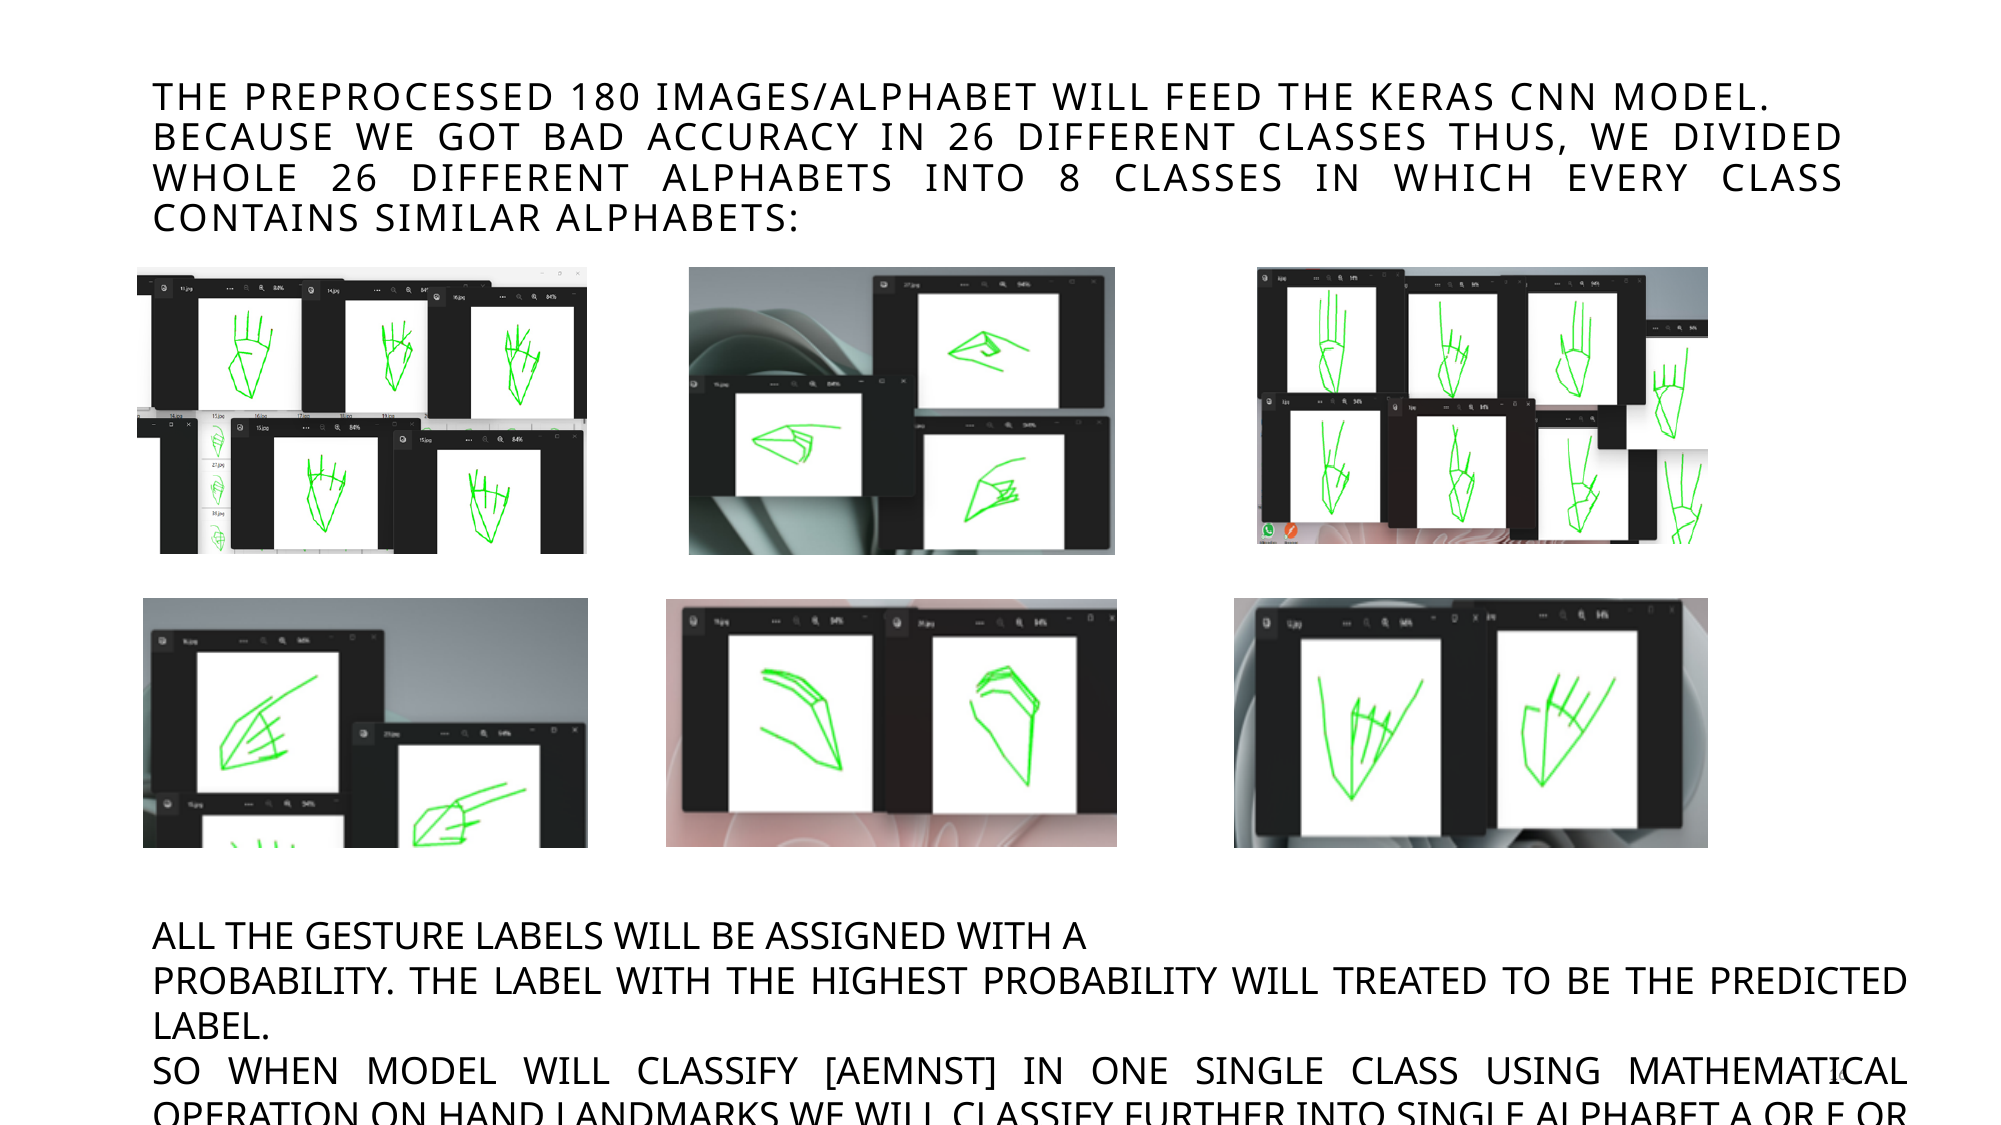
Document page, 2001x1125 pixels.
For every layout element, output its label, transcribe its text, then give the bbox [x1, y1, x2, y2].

picture [666, 599, 1117, 847]
picture [143, 598, 588, 848]
picture [688, 267, 1117, 555]
picture [1234, 598, 1708, 848]
picture [136, 267, 587, 554]
title THE PREPROCESSED 180 IMAGES/ALPHABET WILL FEED THE KERAS CNN MODEL. BECAUSE WE GOT BAD ACCURACY IN 26 DIFFERENT CLASSES THUS, WE DIVIDED WHOLE 26 DIFFERENT ALPHABETS INTO 8 CLASSES IN WHICH EVERY CLASS CONTAINS SIMILAR ALPHABETS: [137, 50, 1863, 268]
picture [1257, 267, 1708, 544]
text_box ALL THE GESTURE LABELS WILL BE ASSIGNED WITH A PROBABILITY. THE LABEL WITH THE HIGHEST PROBABILITY WILL TREATED TO BE THE PREDICTED LABEL. SO WHEN MODEL WILL CLASSIFY [AEMNST] IN ONE SINGLE CLASS USING MATHEMATICAL OPERATION ON HAND LANDMARKS WE WILL CLASSIFY FURTHER INTO SINGLE ALPHABET A OR E OR M OR N OR S OR T. [137, 904, 1925, 1125]
